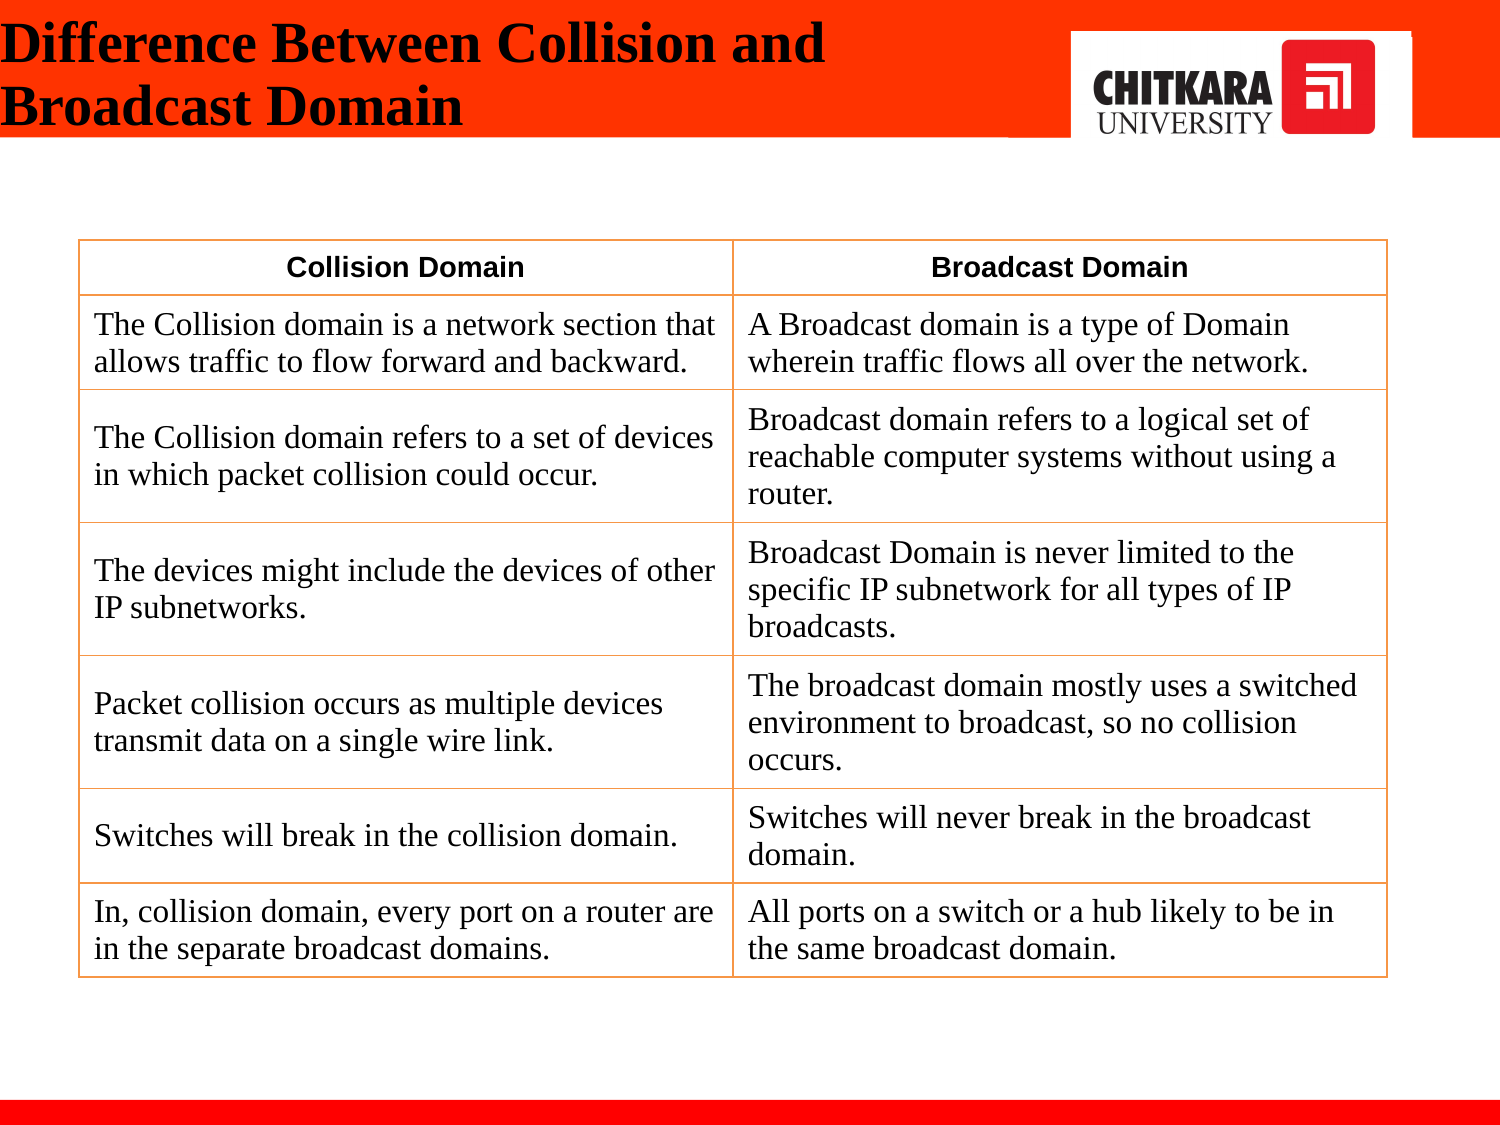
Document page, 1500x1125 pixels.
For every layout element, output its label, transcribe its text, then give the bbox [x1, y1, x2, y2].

table_cell Packet collision occurs as multiple devices transmit data on a single wire link. [80, 656, 732, 788]
table_cell A Broadcast domain is a type of Domain wherein traffic flows all over the network. [734, 296, 1386, 389]
table_cell The broadcast domain mostly uses a switched environment to broadcast, so no collision occurs. [734, 656, 1386, 788]
picture [1074, 37, 1390, 138]
table_cell Switches will never break in the broadcast domain. [734, 789, 1386, 882]
table_cell All ports on a switch or a hub likely to be in the same broadcast domain. [734, 884, 1386, 976]
table_cell Broadcast Domain is never limited to the specific IP subnetwork for all types of IP broadcasts. [734, 523, 1386, 655]
table_cell The Collision domain is a network section that allows traffic to flow forward and backward. [80, 296, 732, 389]
table_header Collision Domain [80, 241, 732, 294]
table_cell Broadcast domain refers to a logical set of reachable computer systems without using a router. [734, 390, 1386, 522]
table_cell In, collision domain, every port on a router are in the separate broadcast domains. [80, 884, 732, 976]
table_cell The Collision domain refers to a set of devices in which packet collision could occur. [80, 390, 732, 522]
table_cell The devices might include the devices of other IP subnetworks. [80, 523, 732, 655]
table_header Broadcast Domain [734, 241, 1386, 294]
title Difference Between Collision and Broadcast Domain [0, 0, 1049, 150]
table_cell Switches will break in the collision domain. [80, 789, 732, 882]
